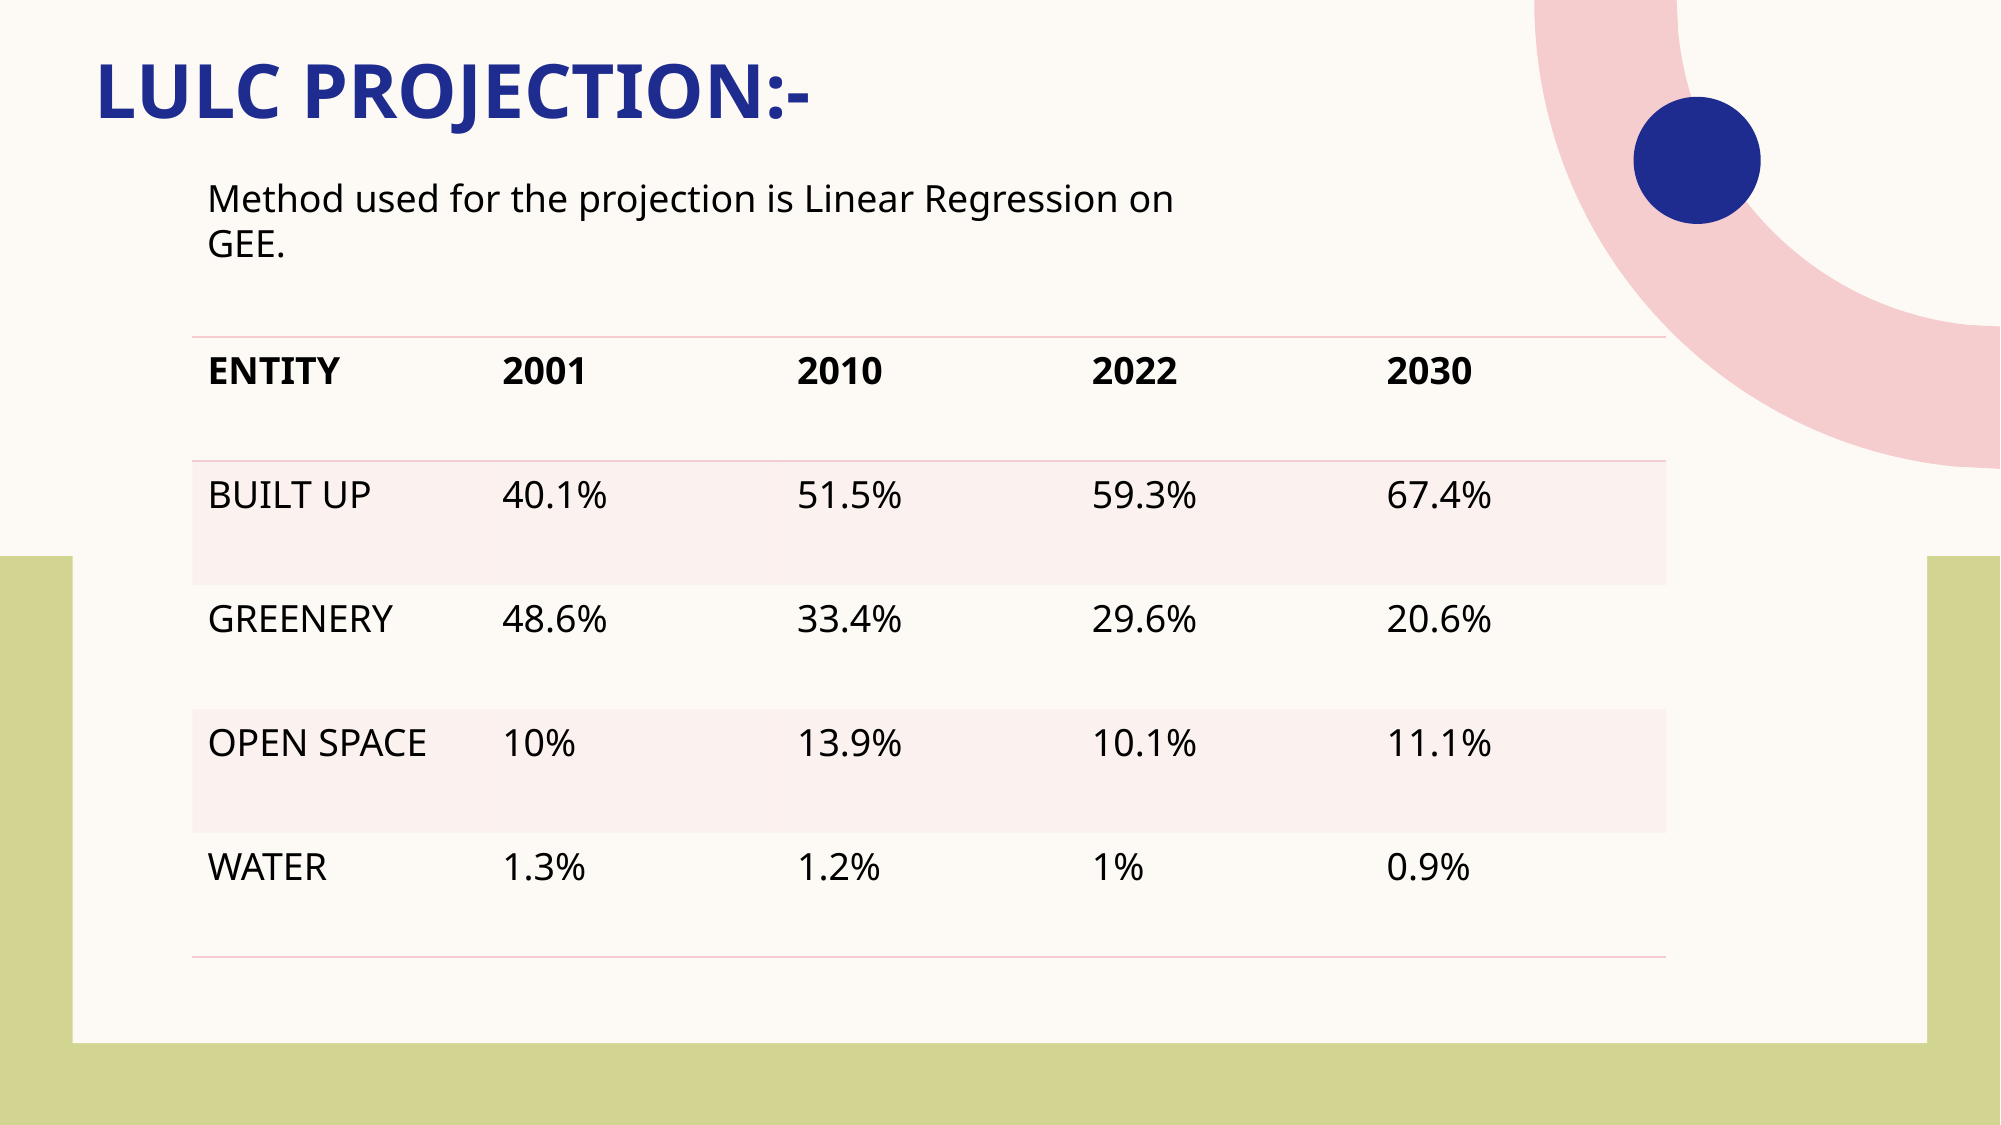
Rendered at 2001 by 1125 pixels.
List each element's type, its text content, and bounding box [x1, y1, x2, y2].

table_cell 59.3% [1077, 462, 1372, 585]
table_cell 10.1% [1077, 709, 1372, 833]
text_box Method used for the projection is Linear Regression on GEE. [192, 167, 1222, 273]
table_cell OPEN SPACE [192, 709, 487, 833]
table_cell 67.4% [1372, 462, 1666, 585]
table_cell 29.6% [1077, 585, 1372, 709]
table_header ENTITY [192, 338, 487, 460]
table_cell 11.1% [1372, 709, 1666, 833]
table_cell 33.4% [782, 585, 1077, 709]
table_cell 1% [1077, 833, 1372, 956]
table_cell 0.9% [1372, 833, 1666, 956]
title LULC PROJECTION:- [79, 0, 1167, 178]
table_header 2022 [1077, 338, 1372, 460]
table_cell 51.5% [782, 462, 1077, 585]
table_cell 1.3% [487, 833, 782, 956]
table_cell GREENERY [192, 585, 487, 709]
table_cell 20.6% [1372, 585, 1666, 709]
table_header 2010 [782, 338, 1077, 460]
table_cell 13.9% [782, 709, 1077, 833]
table_cell BUILT UP [192, 462, 487, 585]
table_cell WATER [192, 833, 487, 956]
table_header 2030 [1372, 338, 1666, 460]
table_cell 10% [487, 709, 782, 833]
table_cell 1.2% [782, 833, 1077, 956]
table_cell 48.6% [487, 585, 782, 709]
table_header 2001 [487, 338, 782, 460]
table_cell 40.1% [487, 462, 782, 585]
